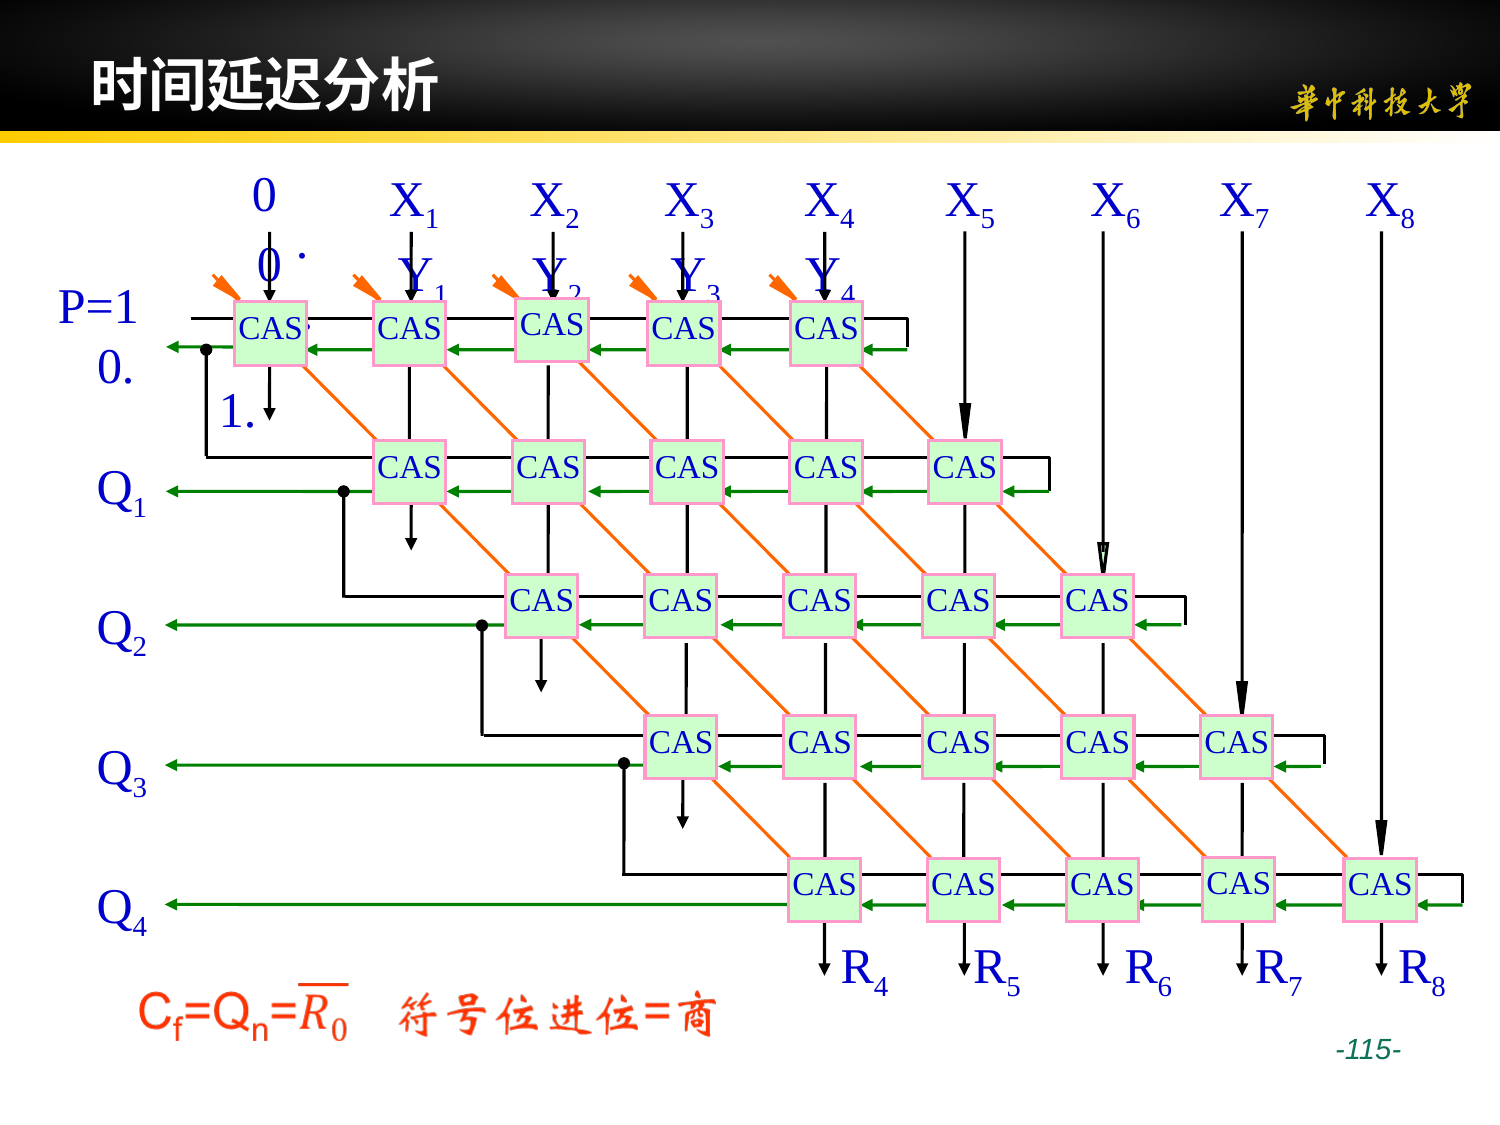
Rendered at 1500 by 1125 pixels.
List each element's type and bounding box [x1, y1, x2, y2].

text_box [562, 131, 567, 143]
picture [0, 0, 1500, 131]
title [74, 34, 1426, 131]
slide_number [1257, 1023, 1425, 1102]
text_box [738, 131, 744, 143]
text_box [92, 231, 1463, 991]
text_box [245, 172, 1429, 223]
text_box [650, 131, 655, 143]
text_box [56, 285, 141, 338]
text_box [92, 460, 152, 516]
picture [104, 976, 757, 1050]
text_box [92, 600, 152, 645]
text_box [80, 345, 152, 398]
